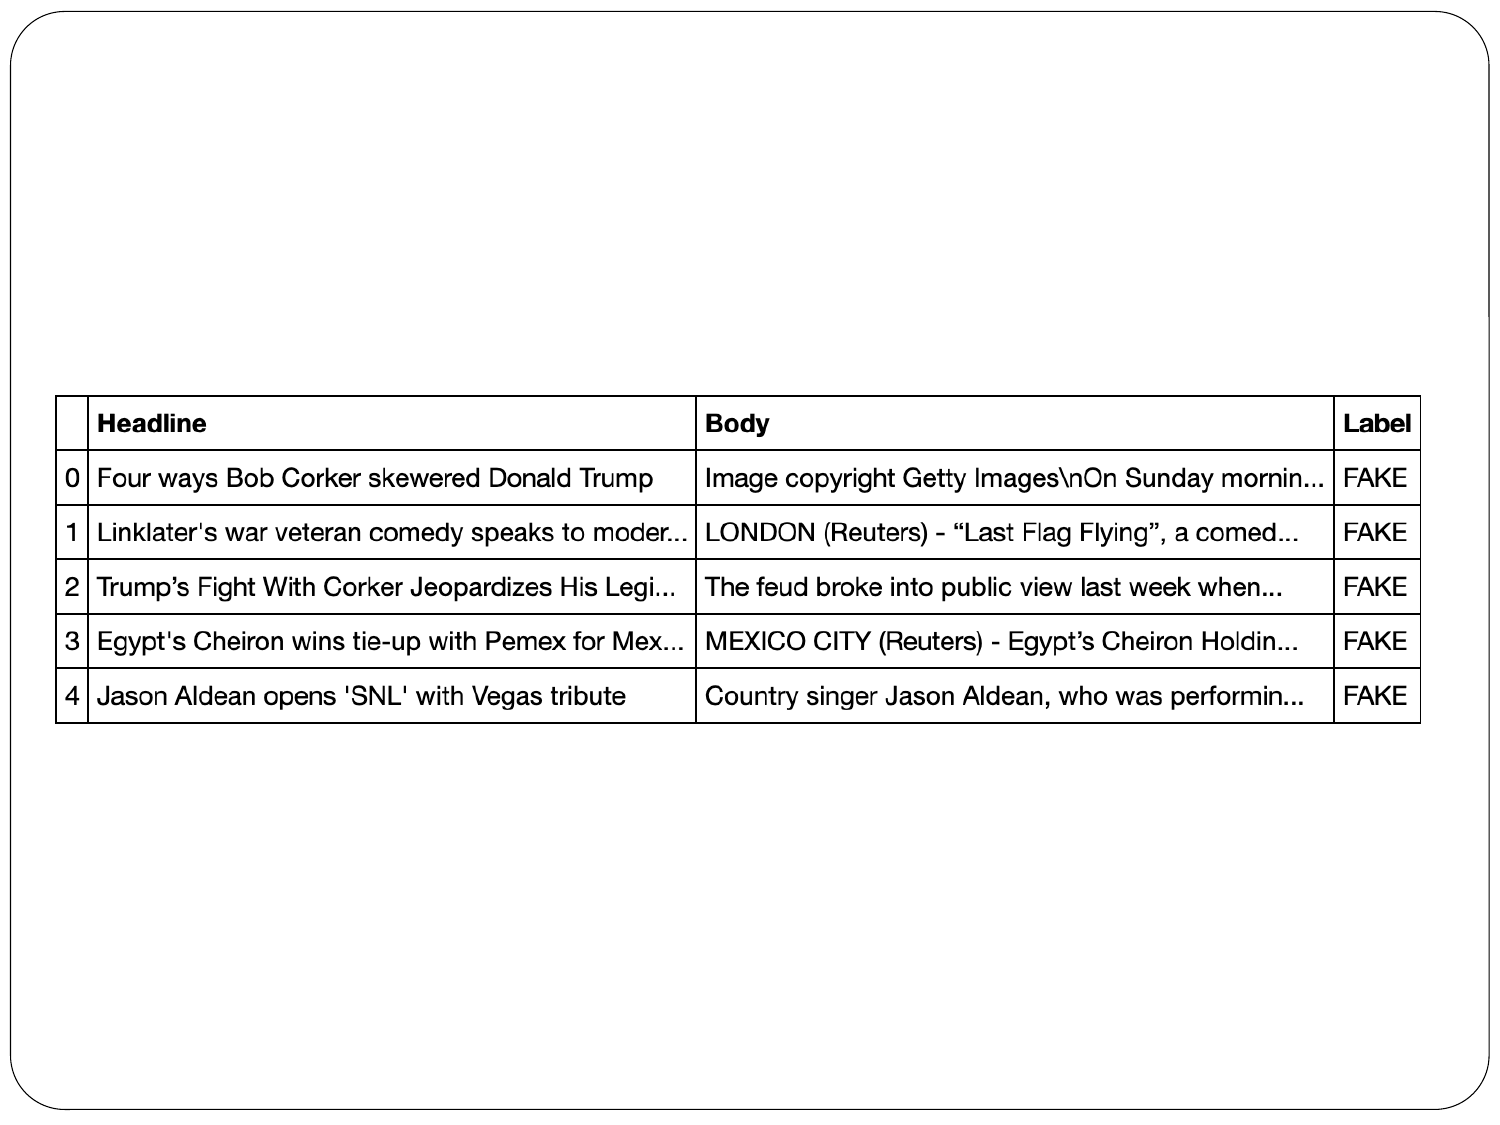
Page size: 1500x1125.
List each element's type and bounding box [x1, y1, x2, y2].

picture [49, 385, 1451, 740]
